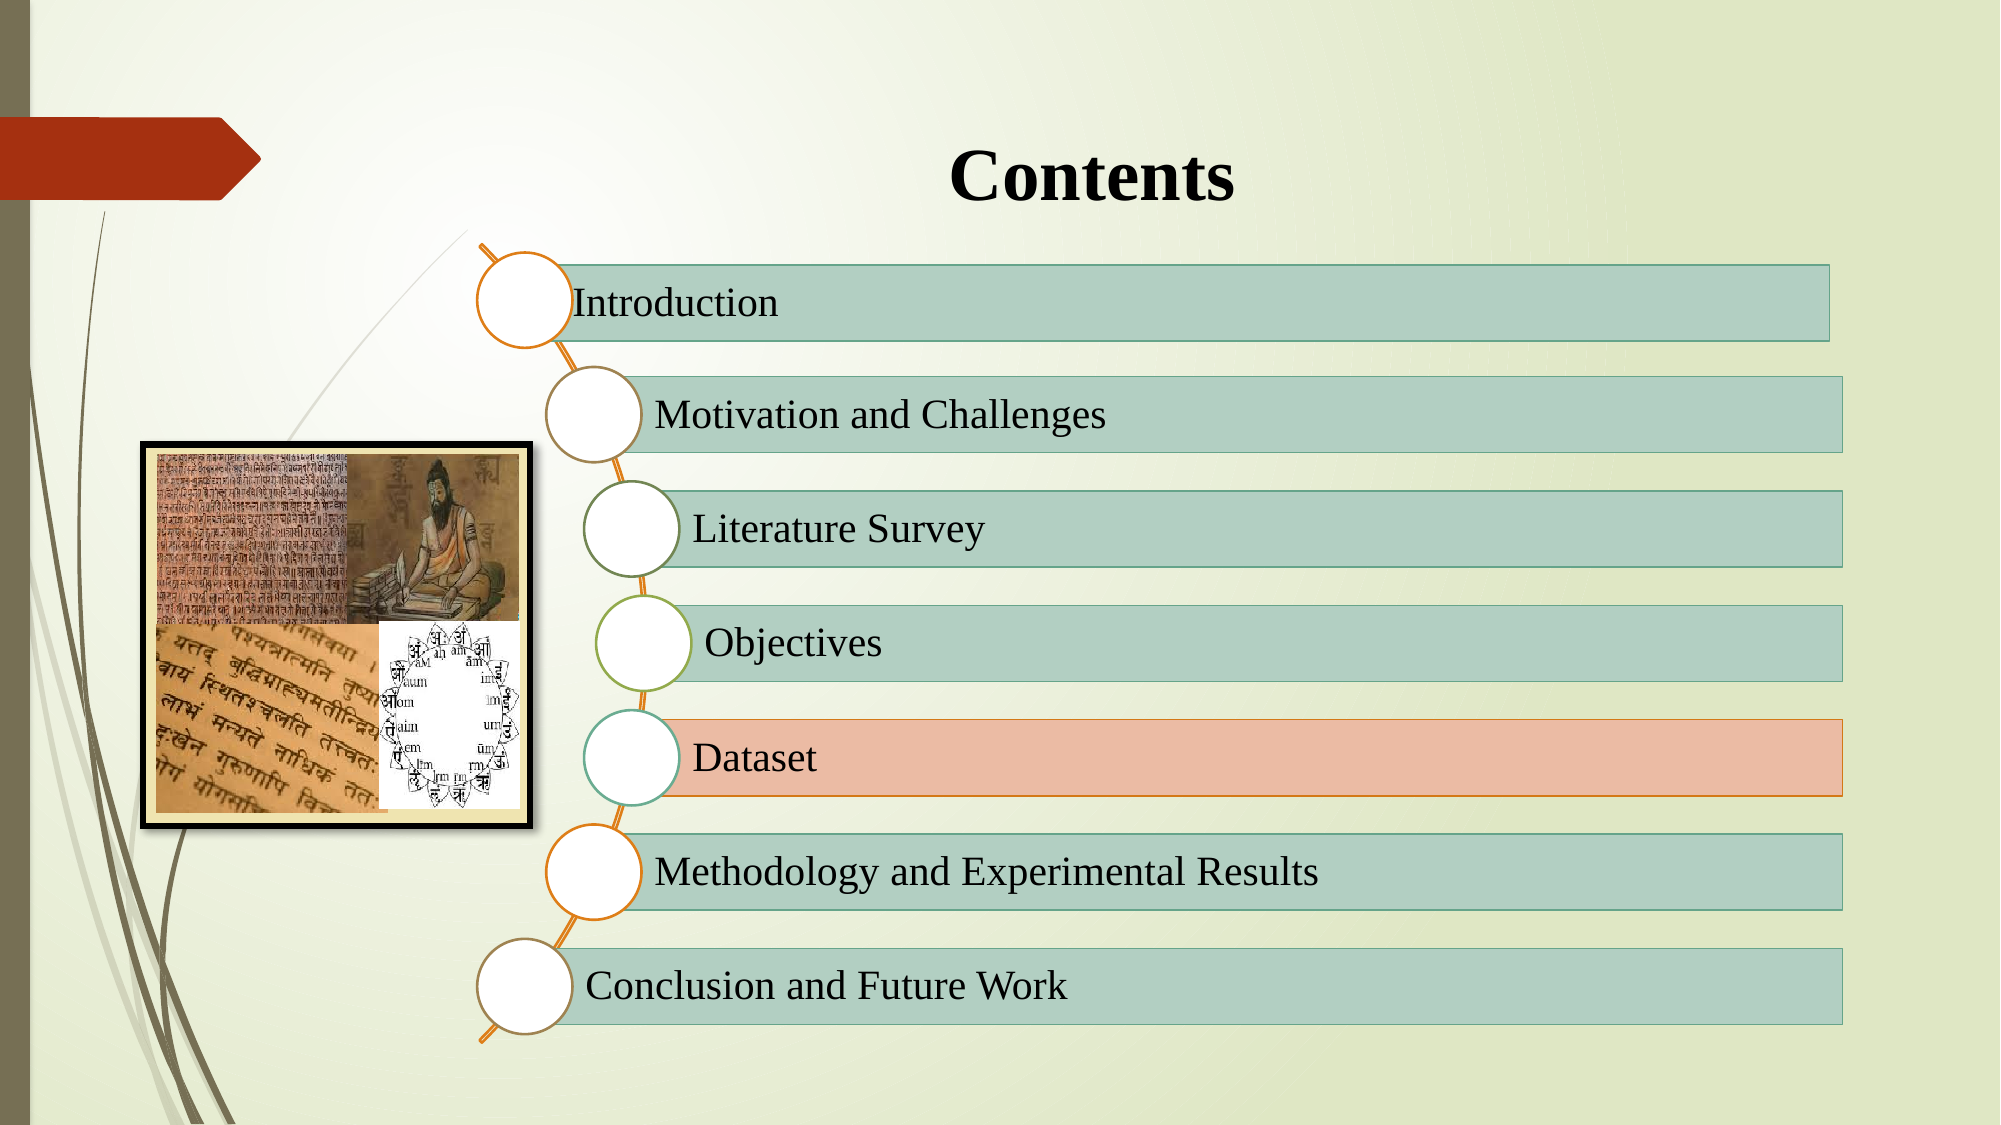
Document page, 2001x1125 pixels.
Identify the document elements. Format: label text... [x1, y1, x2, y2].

text_box Contents [569, 117, 1615, 223]
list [465, 223, 1855, 1063]
picture [145, 447, 528, 824]
